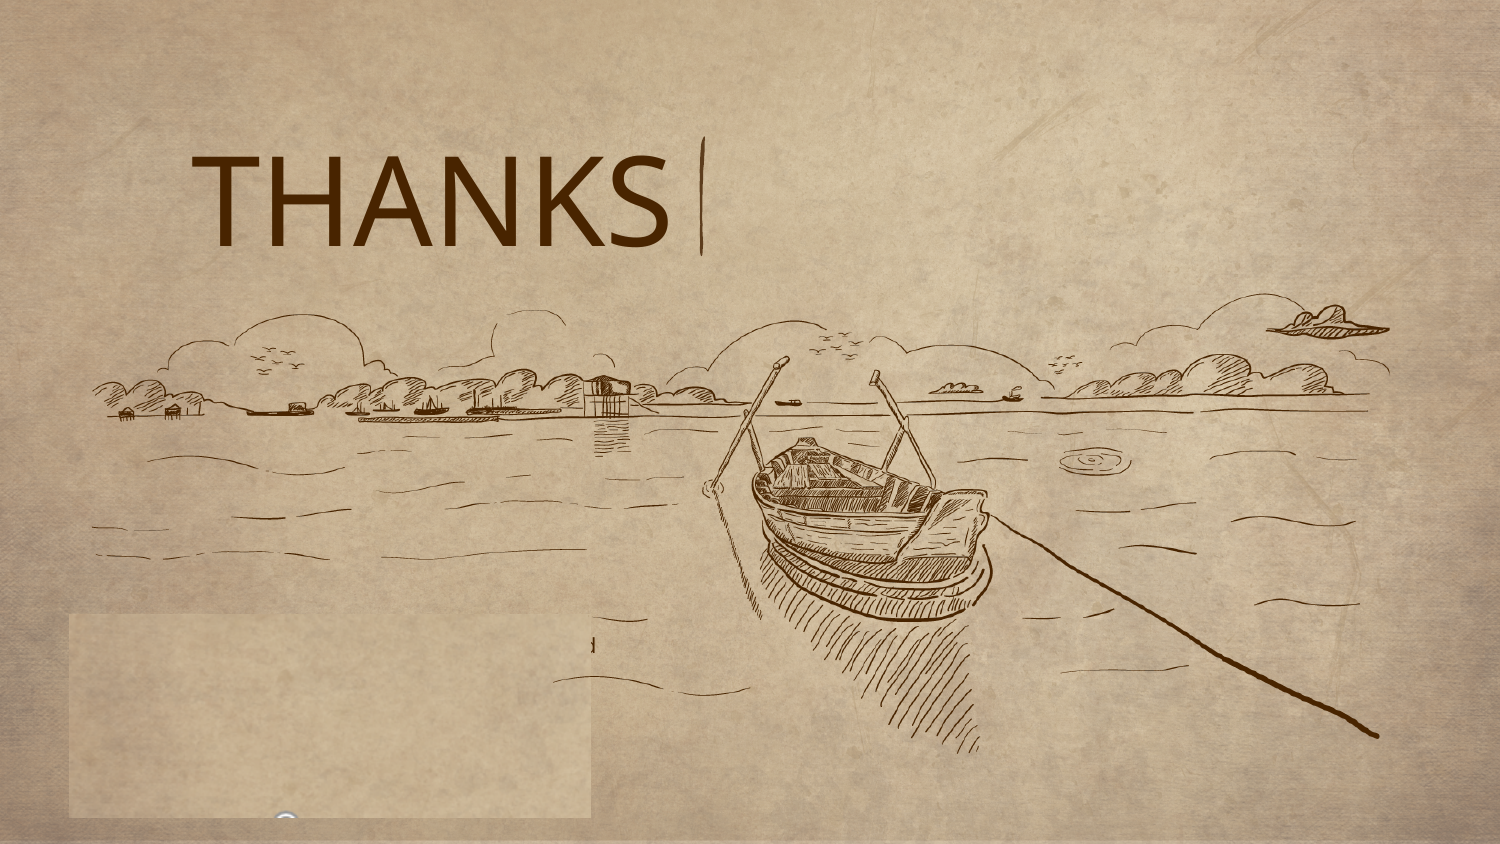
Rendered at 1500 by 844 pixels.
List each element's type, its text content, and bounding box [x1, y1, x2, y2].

picture [0, 0, 1500, 844]
title THANKS [166, 148, 700, 244]
text_box [699, 136, 705, 257]
